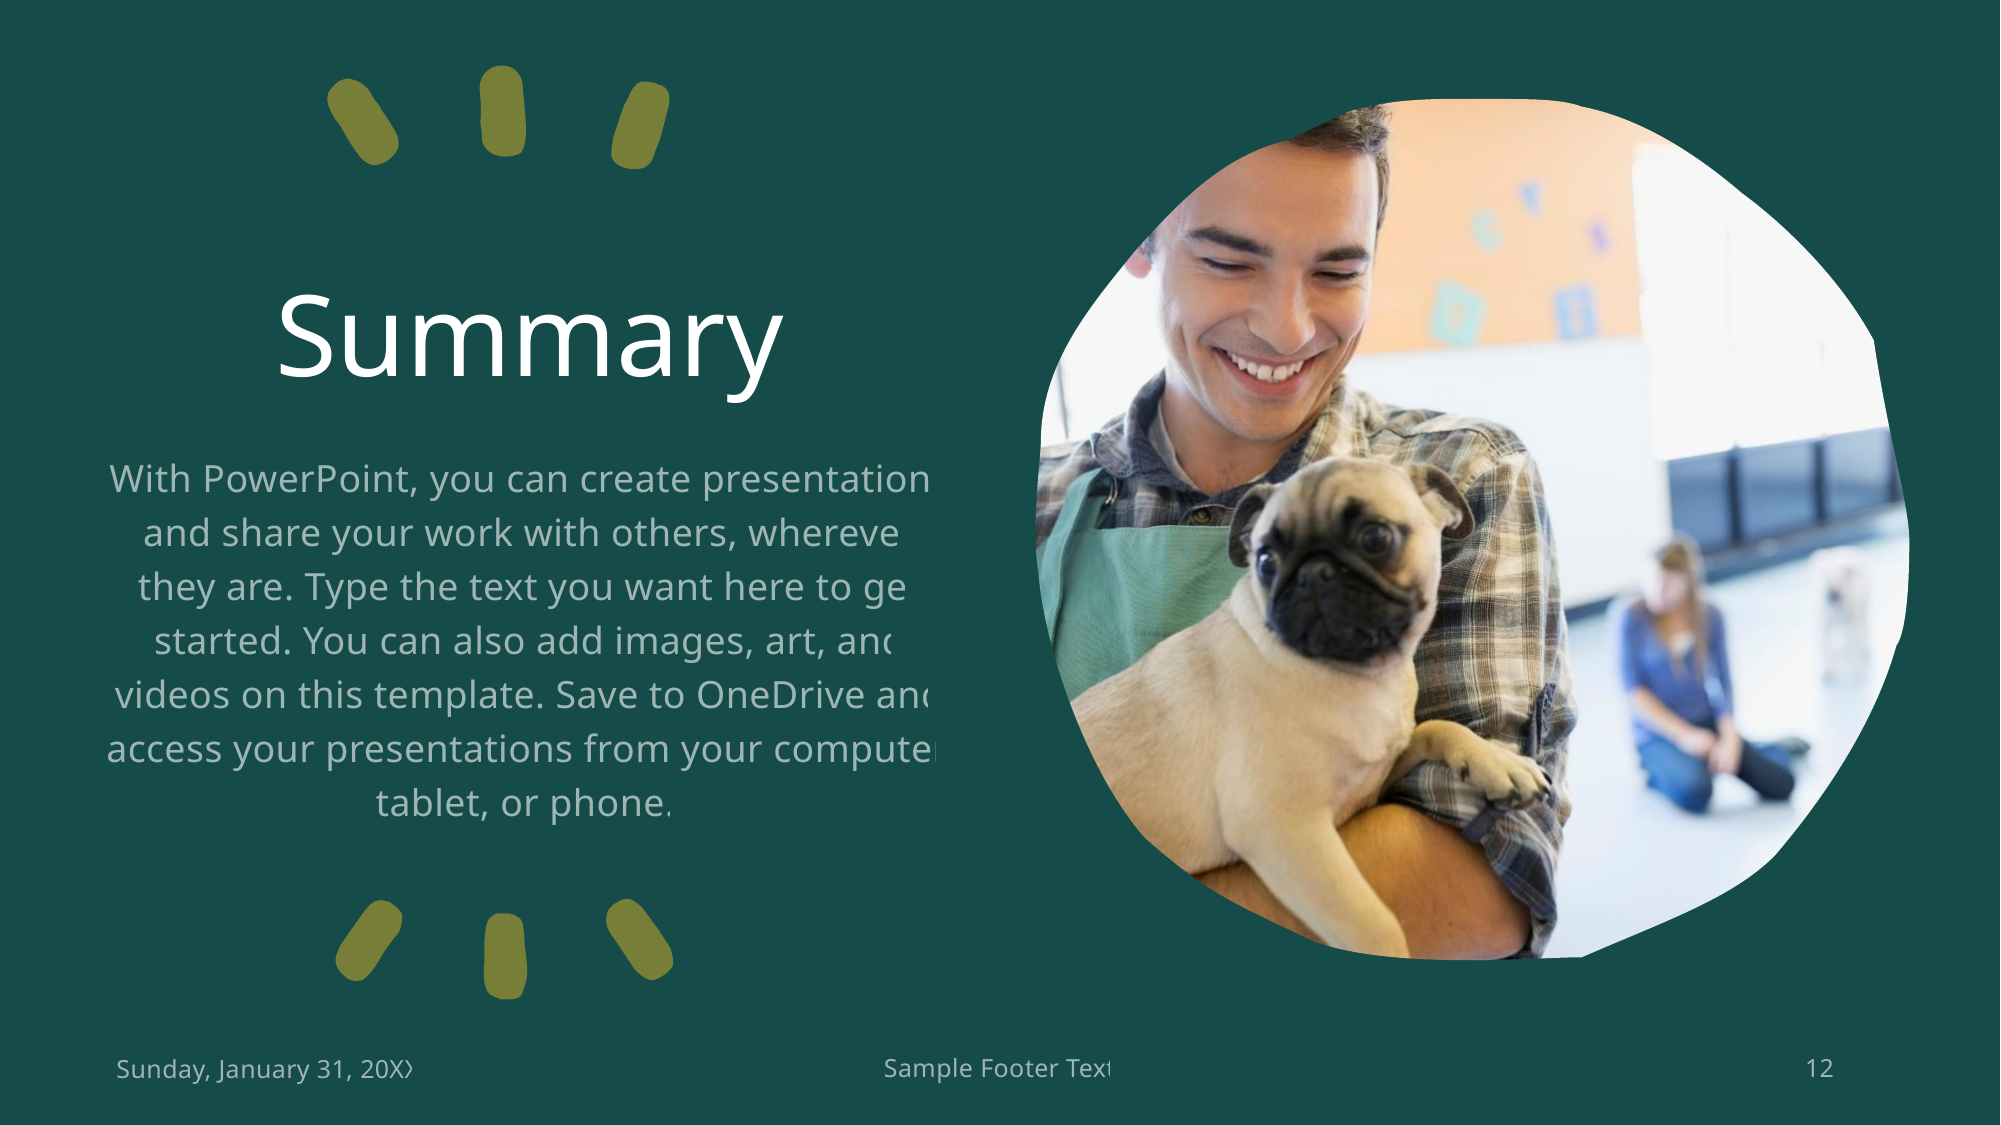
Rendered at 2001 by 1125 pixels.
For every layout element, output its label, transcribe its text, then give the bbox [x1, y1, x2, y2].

slide_number 12 [1805, 1006, 2000, 1125]
footer Sample Footer Text [589, 1006, 1411, 1125]
list With PowerPoint, you can create presentations and share your work with others, wherever they are. Type the text you want here to get started. You can also add images, art, and videos on this template. Save to OneDrive and access your presentations from your computer, tablet, or phone. [106, 445, 955, 829]
picture [1035, 98, 1910, 961]
title Summary [106, 246, 953, 417]
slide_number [116, 1006, 466, 1125]
